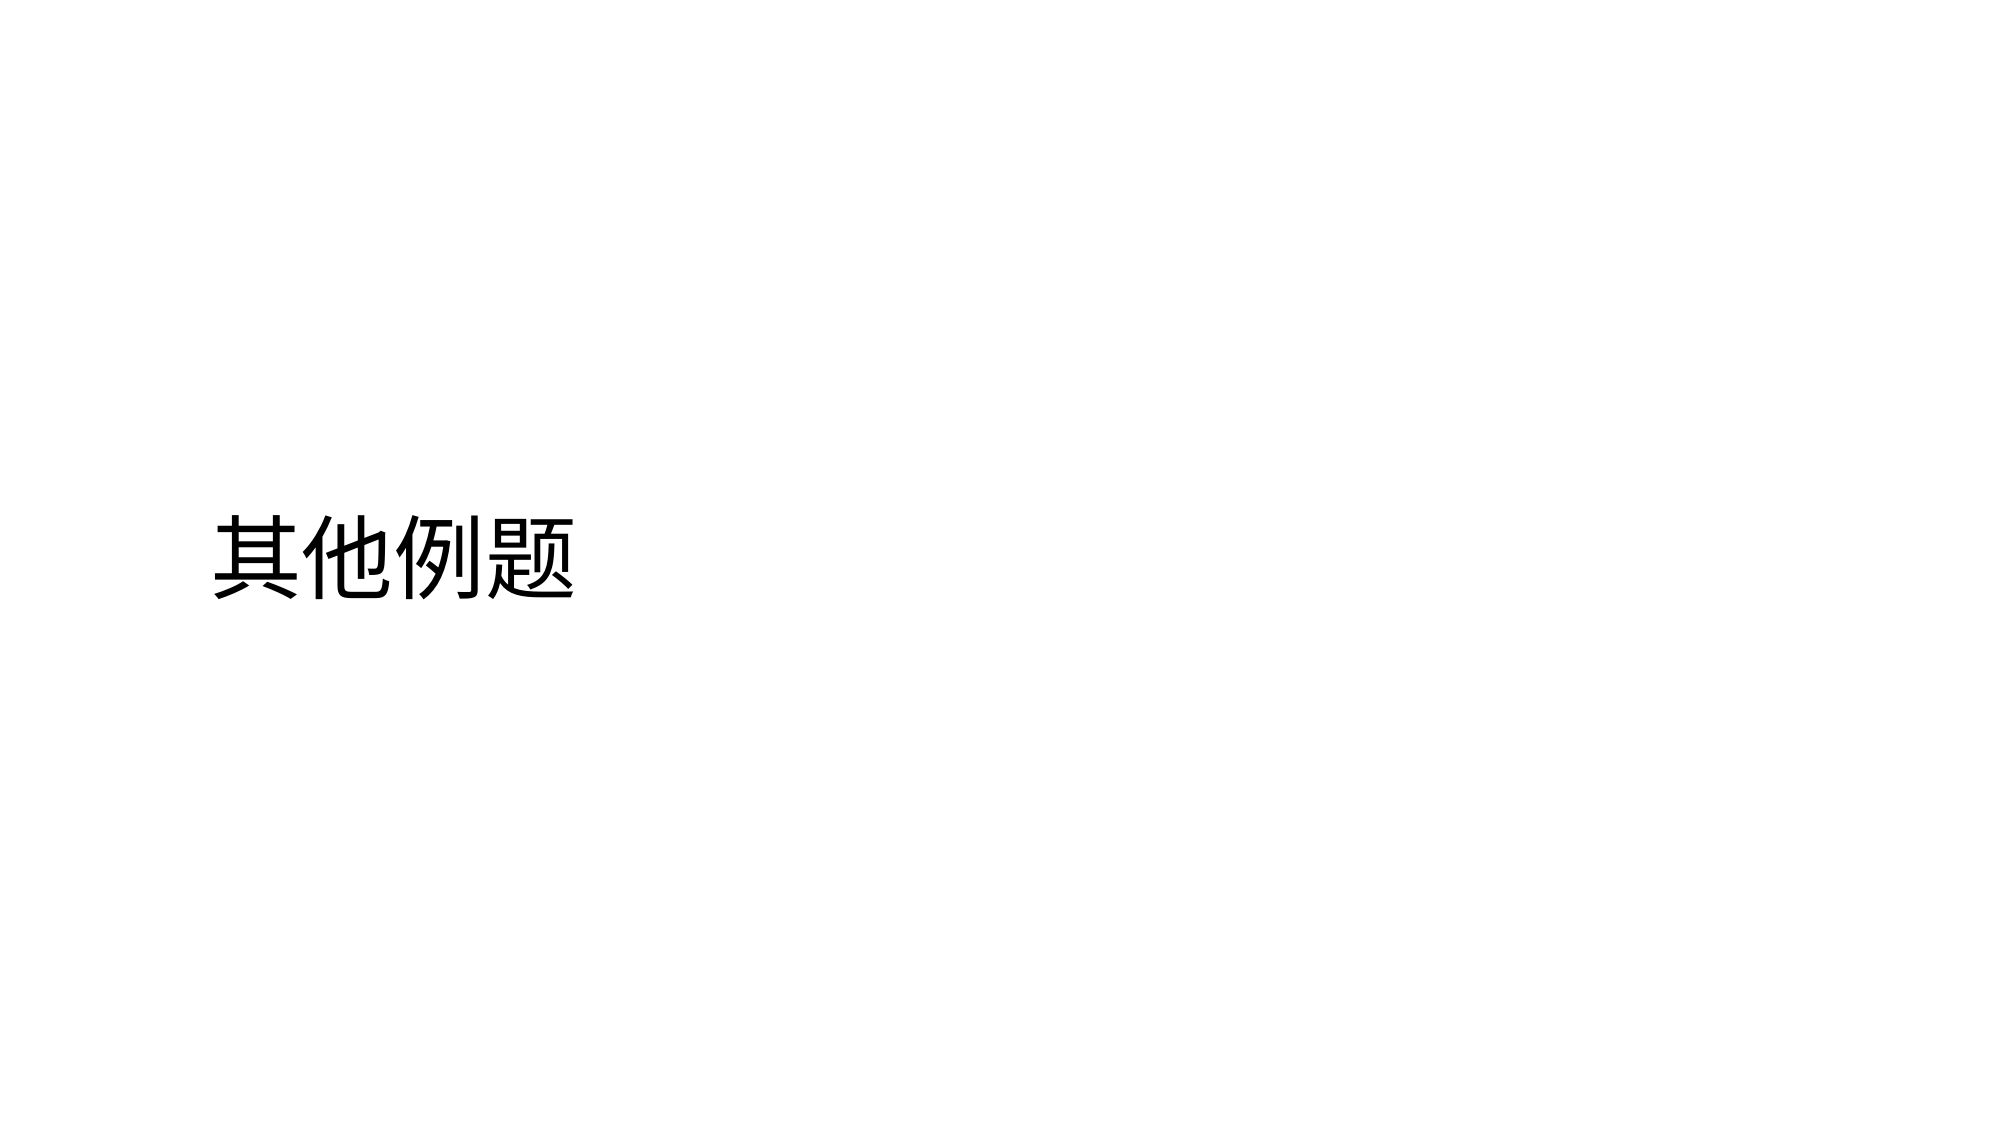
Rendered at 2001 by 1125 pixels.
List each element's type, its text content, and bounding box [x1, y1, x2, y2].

title 其他例题 [195, 372, 1805, 753]
